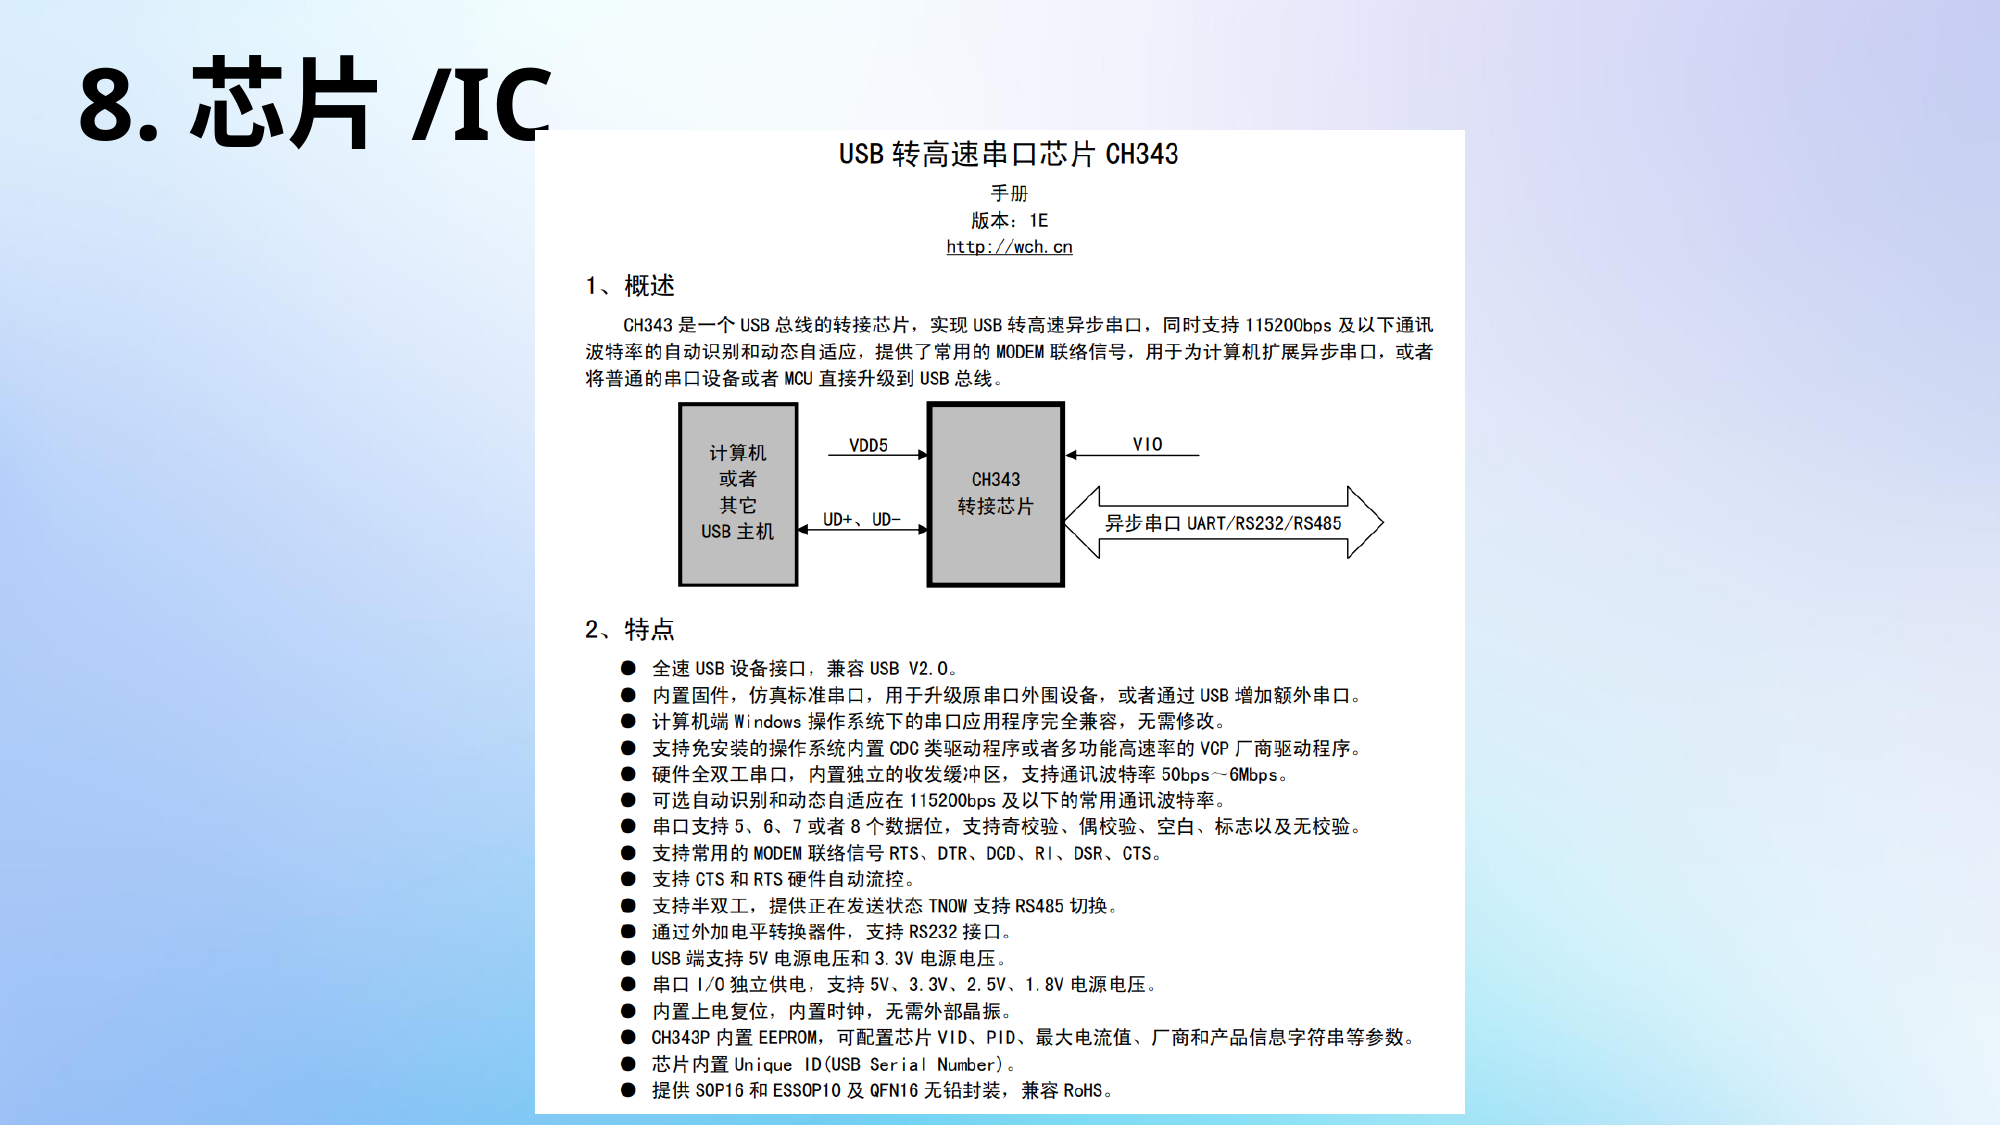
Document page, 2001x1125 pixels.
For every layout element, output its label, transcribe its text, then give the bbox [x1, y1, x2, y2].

text_box 8.芯片/IC [62, 32, 828, 168]
picture [0, 0, 2000, 1125]
